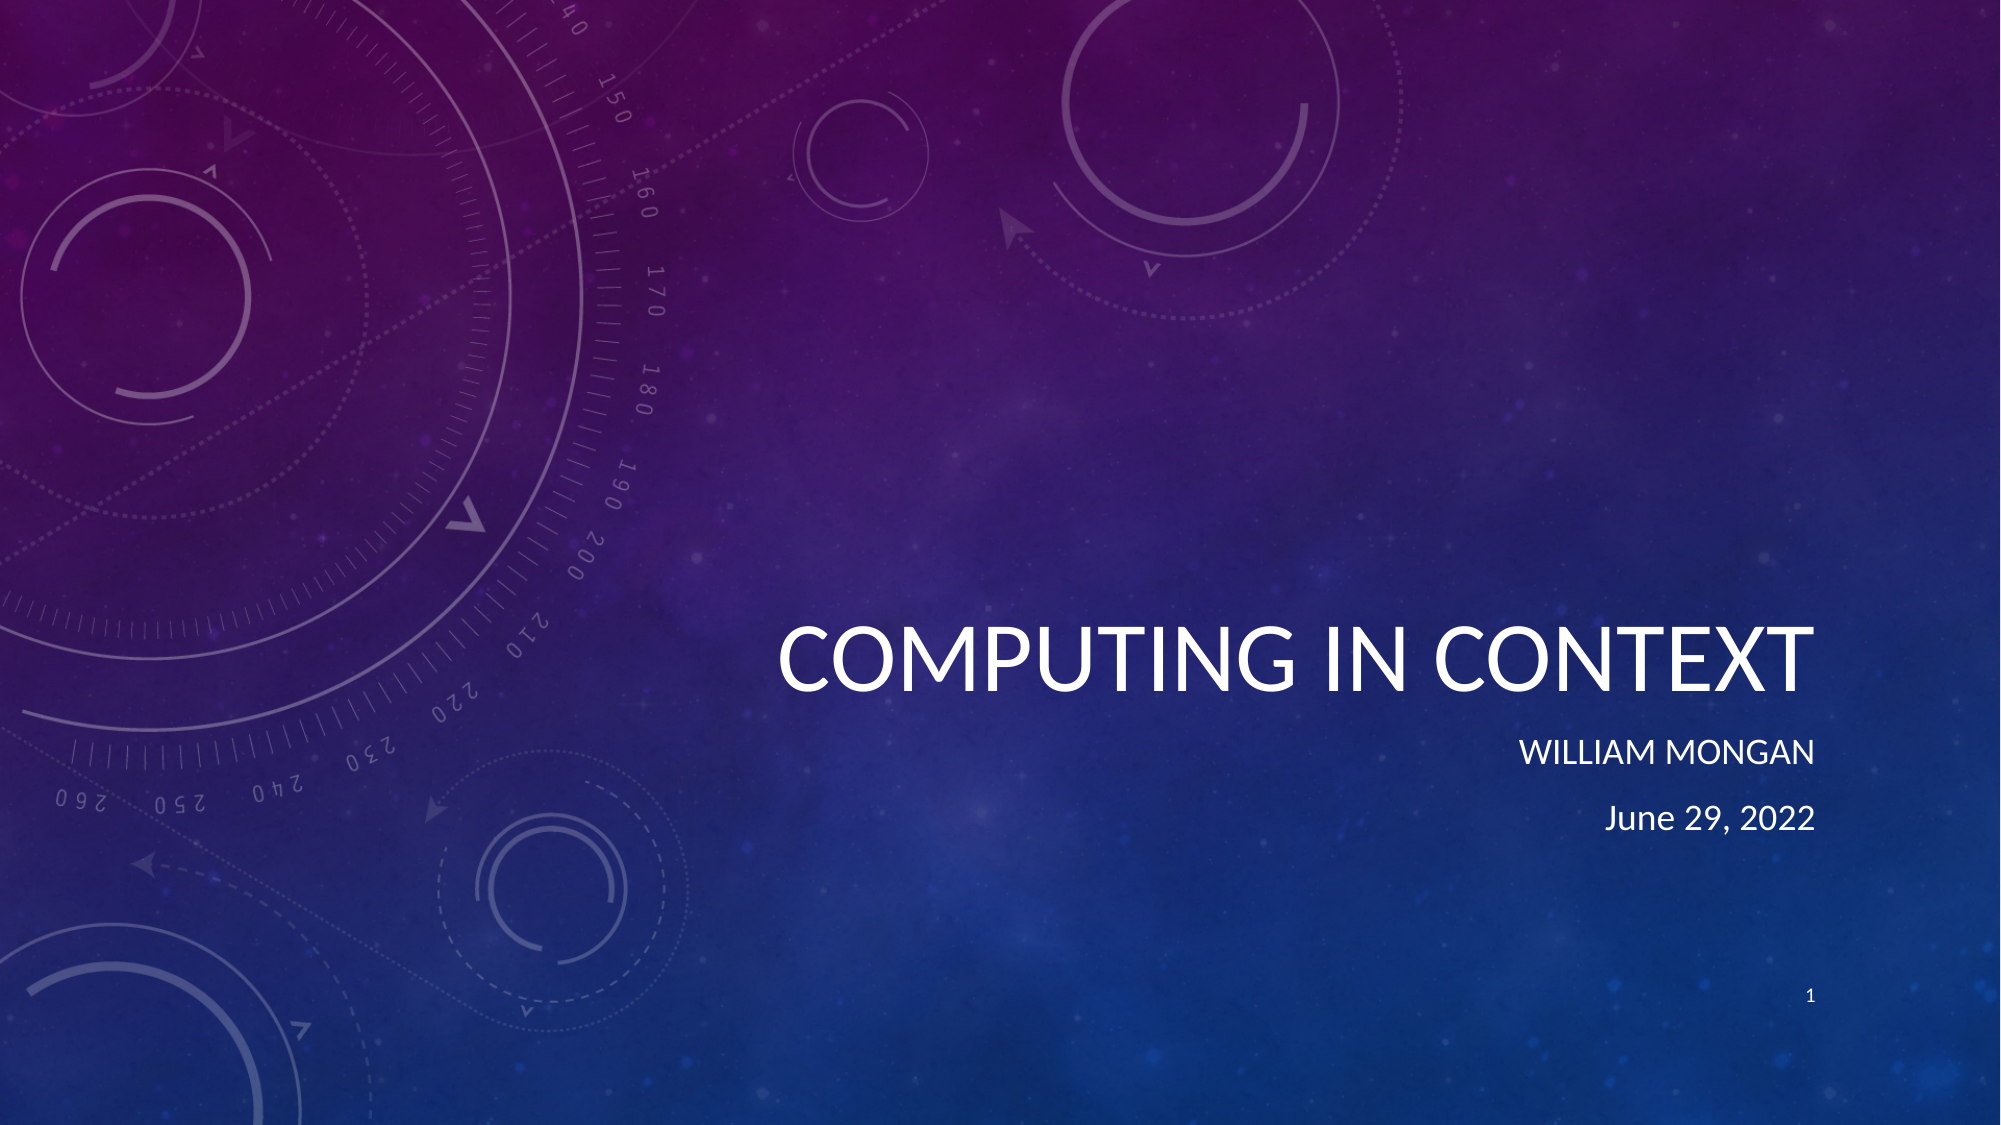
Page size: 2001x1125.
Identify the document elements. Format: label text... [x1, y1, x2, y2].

picture [0, 0, 2001, 1125]
slide_number 1 [1740, 963, 1831, 1025]
title COMPUTING IN CONTEXT [650, 322, 1831, 719]
subtitle WILLIAM MONGAN June 29, 2022 [650, 719, 1831, 950]
